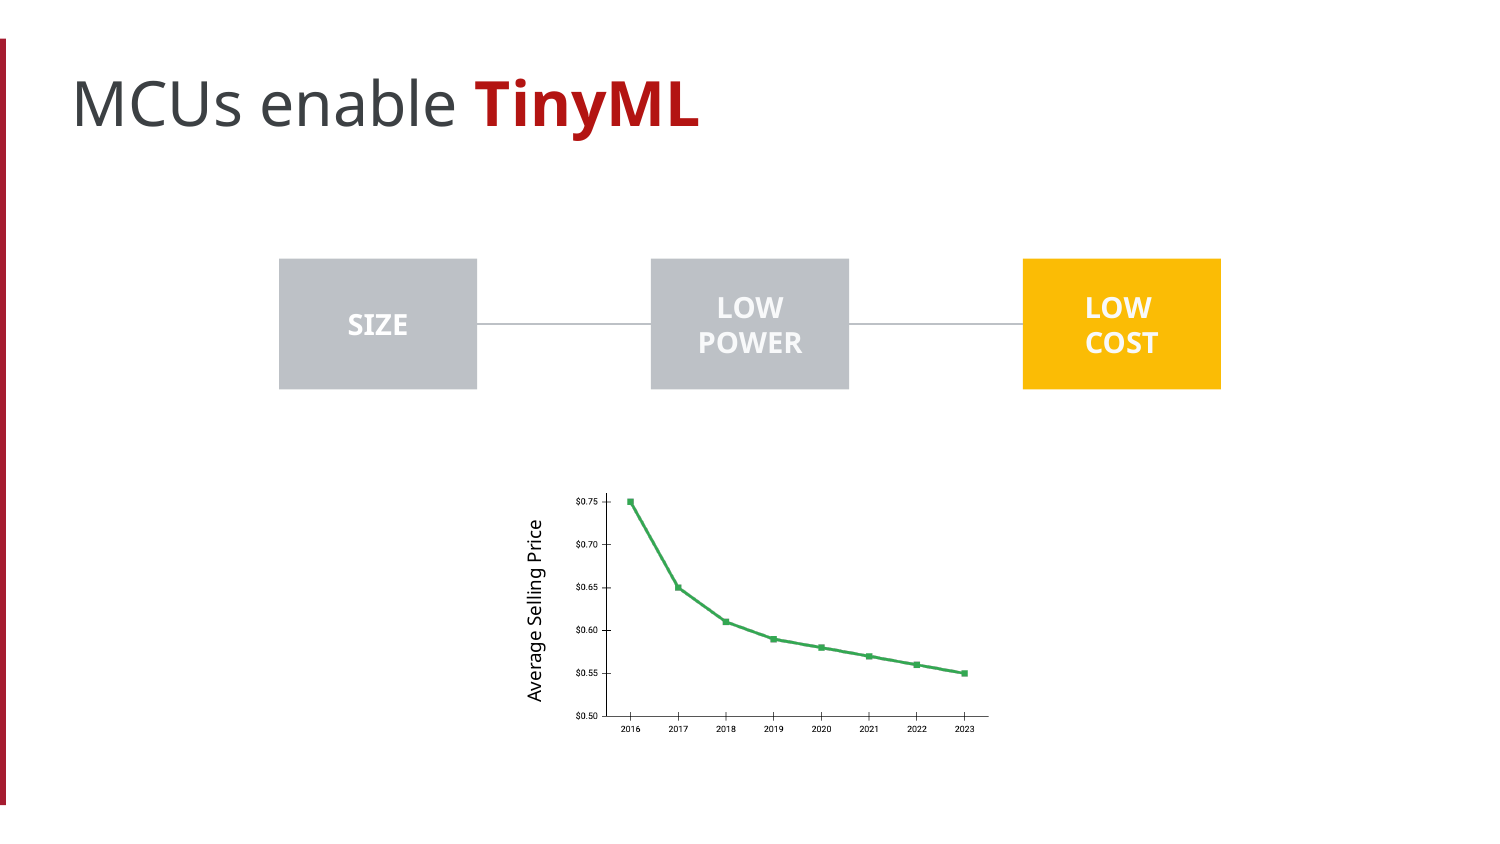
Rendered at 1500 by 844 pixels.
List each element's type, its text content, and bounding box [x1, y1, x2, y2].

text_box Average Selling Price [498, 426, 569, 797]
text_box LOW COST [1022, 258, 1221, 390]
picture [562, 475, 1002, 748]
text_box SIZE [279, 258, 478, 390]
text_box LOW POWER [650, 258, 850, 390]
title MCUs enable TinyML [56, 43, 1336, 132]
